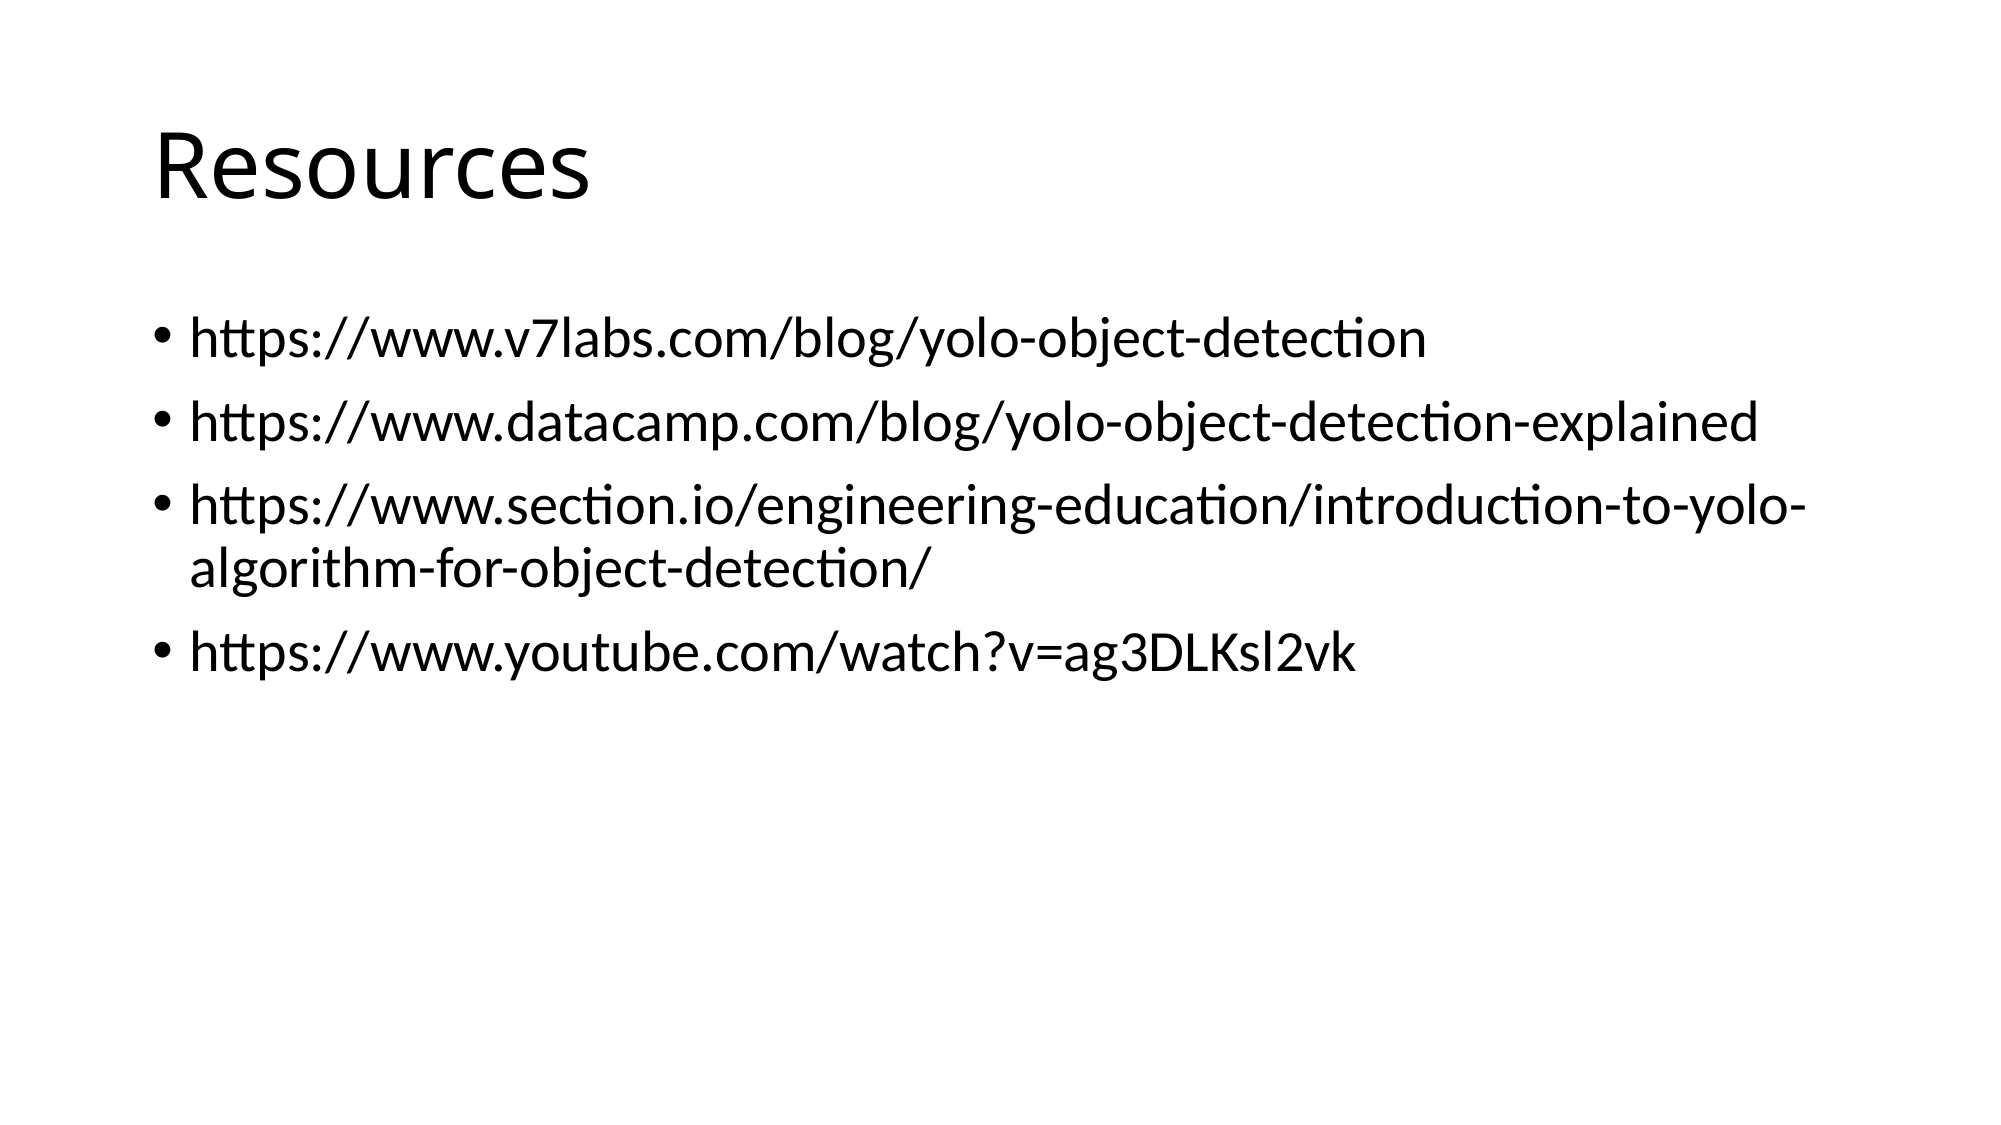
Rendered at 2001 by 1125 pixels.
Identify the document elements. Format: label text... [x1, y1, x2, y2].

list https://www.v7labs.com/blog/yolo-object-detection https://www.datacamp.com/blog/yolo-object-detection-explained https://www.section.io/engineering-education/introduction-to-yolo-algorithm-for-object-detection/ https://www.youtube.com/watch?v=ag3DLKsl2vk [137, 299, 1863, 1014]
title Resources [137, 59, 1863, 278]
